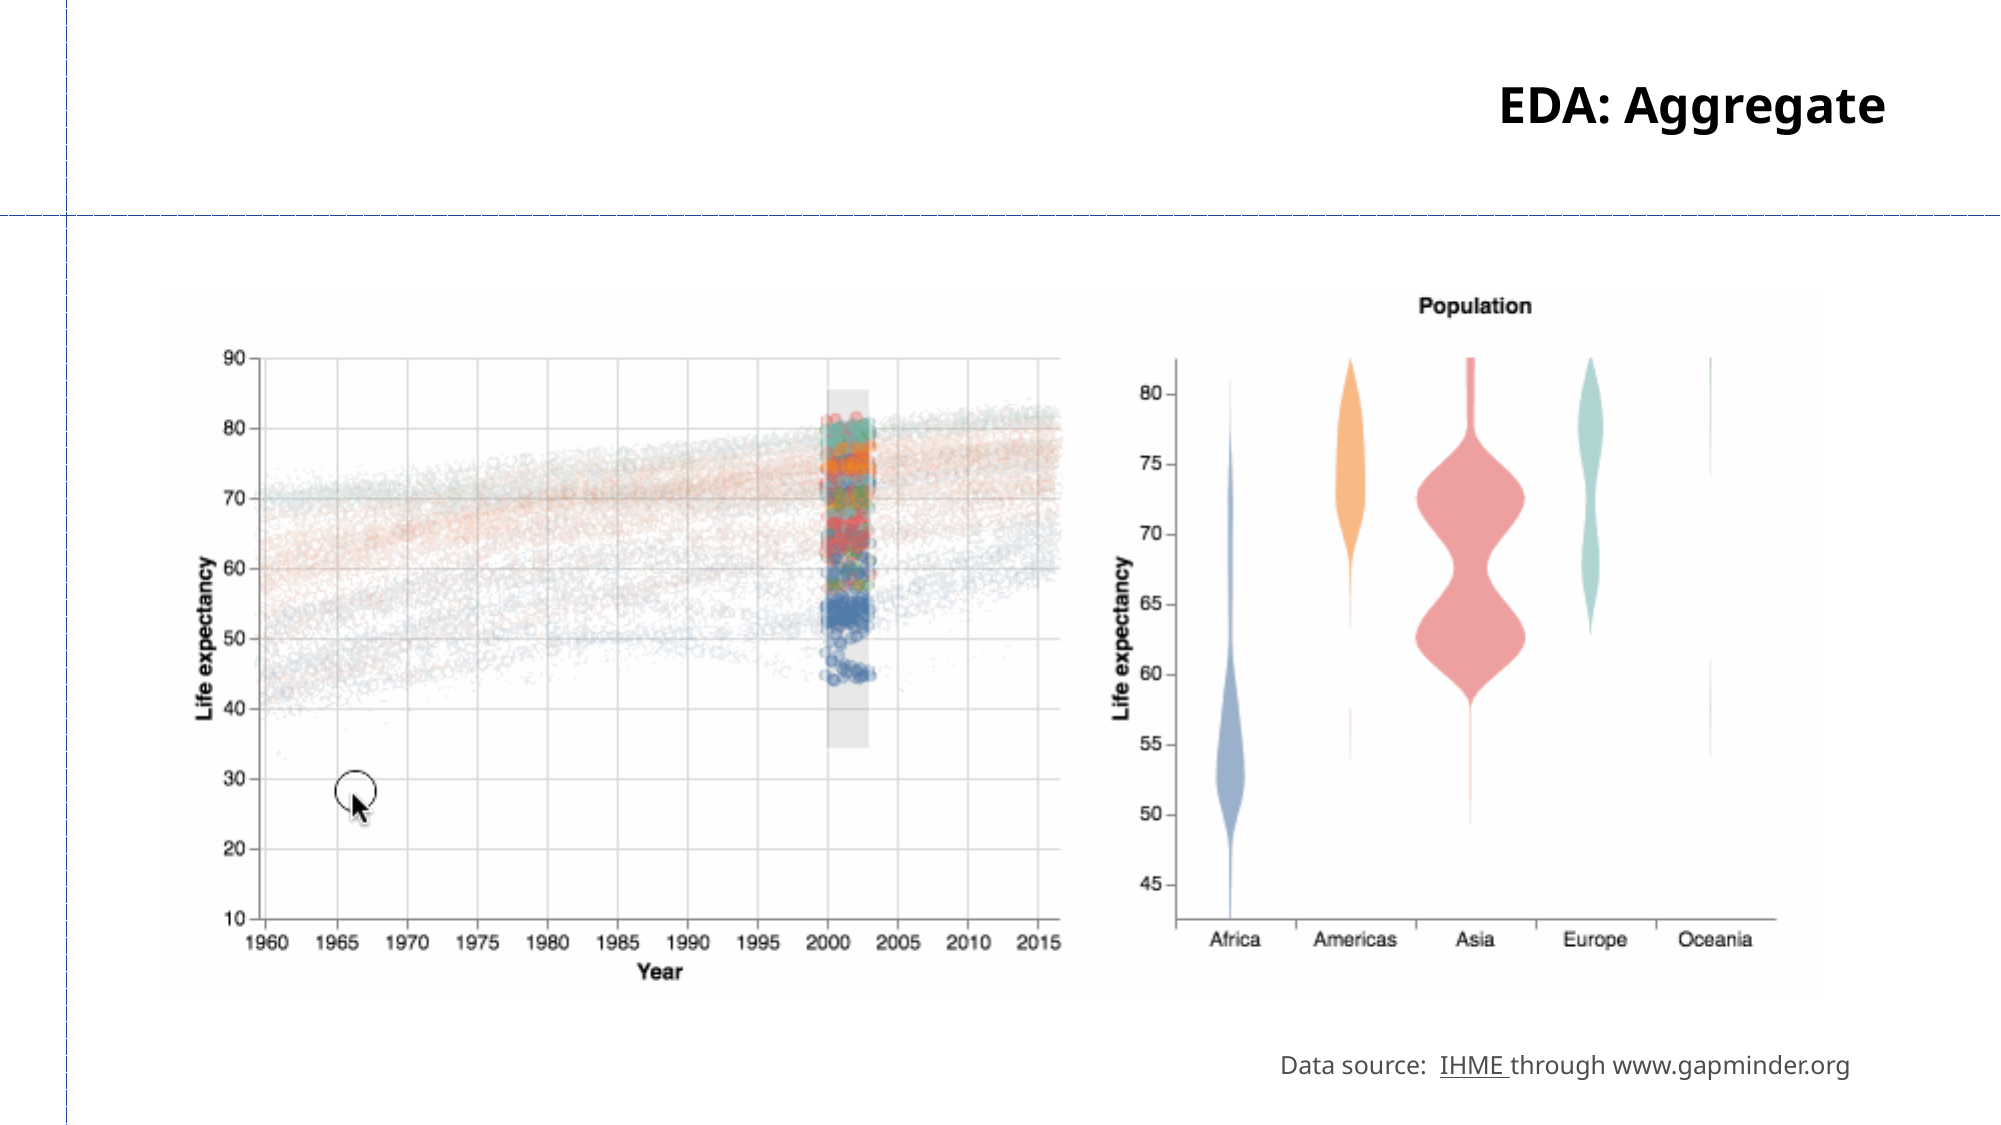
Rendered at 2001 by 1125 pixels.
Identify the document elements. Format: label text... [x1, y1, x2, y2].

picture [166, 290, 1818, 997]
text_box Data source: IHME through www.gapminder.org [1265, 1042, 1867, 1091]
text_box EDA: Aggregate [258, 71, 1902, 144]
